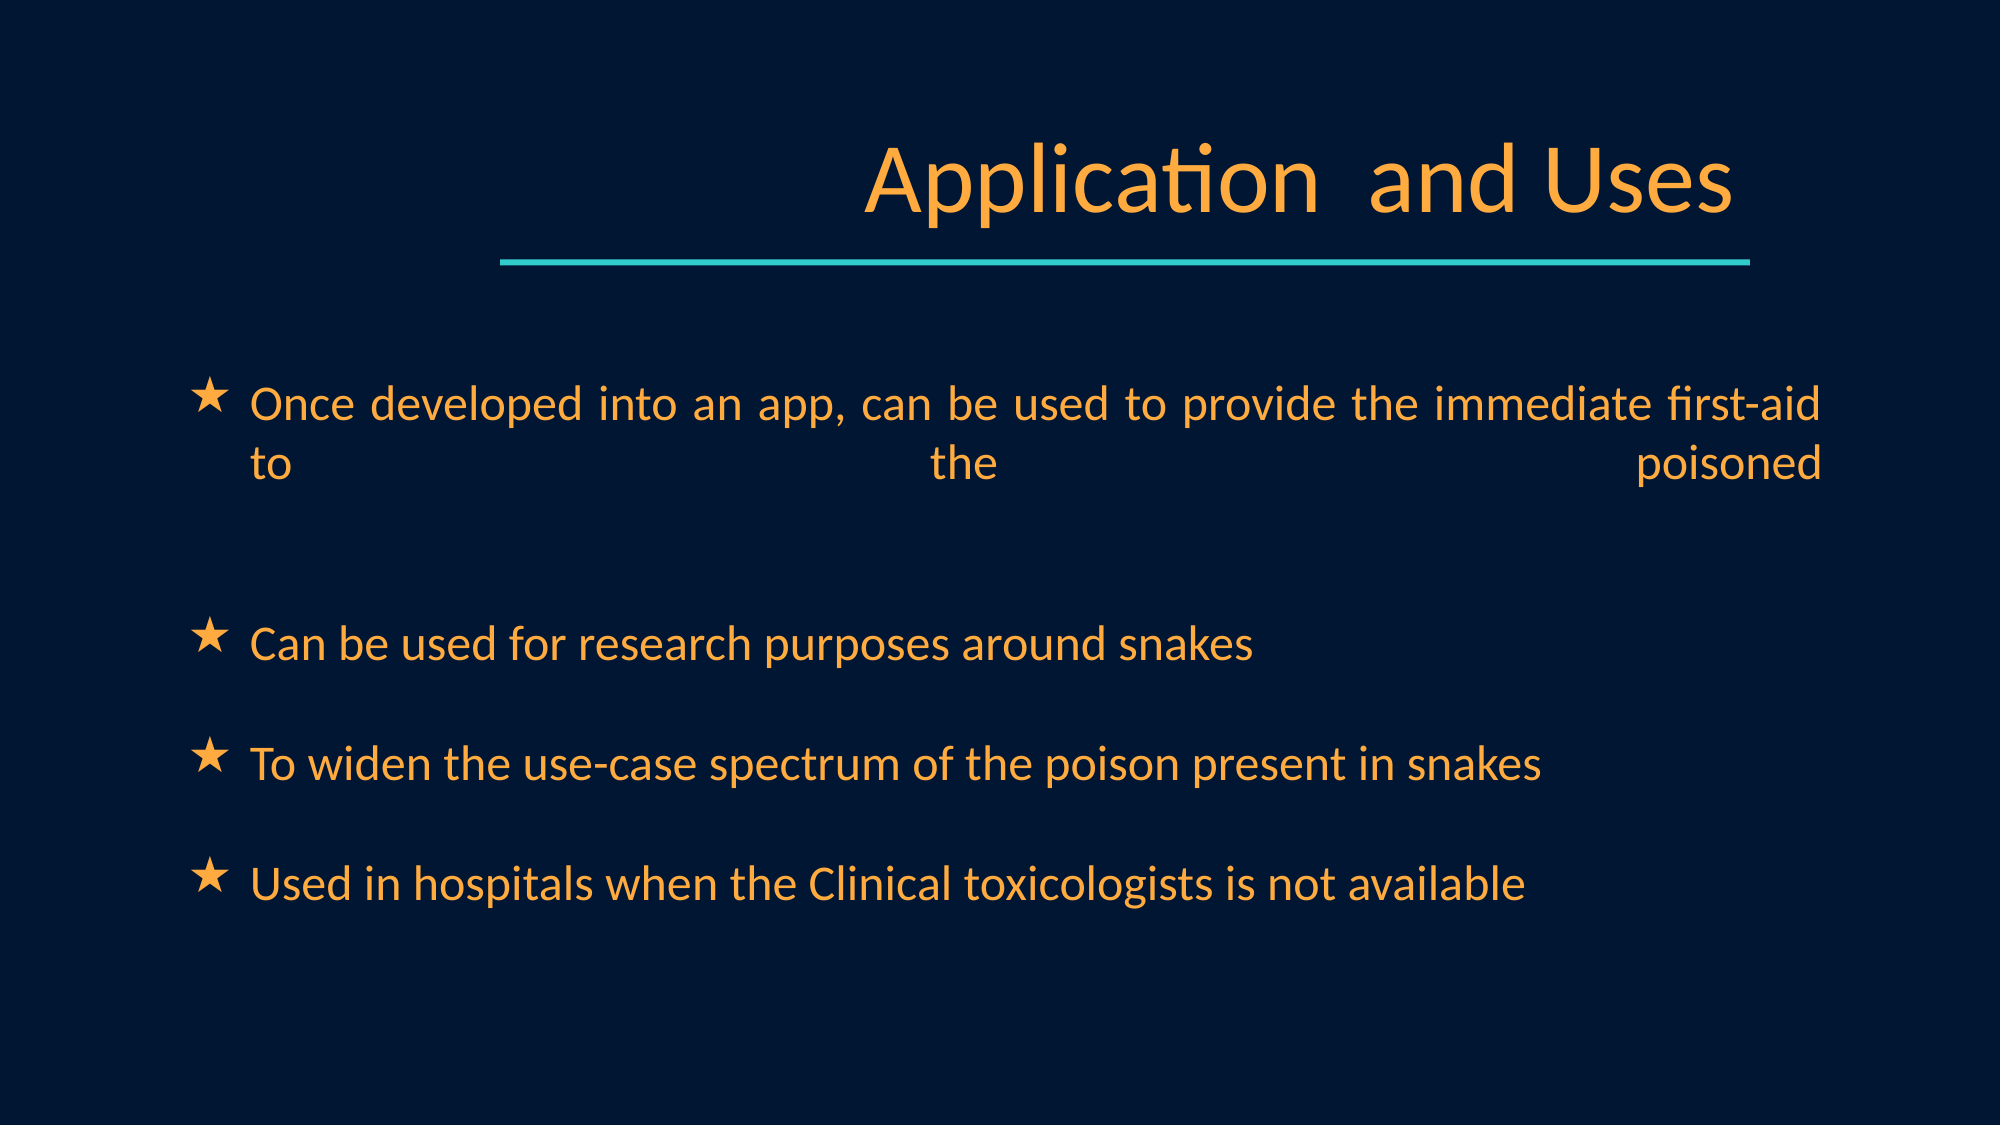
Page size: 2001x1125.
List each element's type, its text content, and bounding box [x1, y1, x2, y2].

text_box Application and Uses [687, 104, 1750, 240]
text_box [500, 259, 1750, 266]
text_box Once developed into an app, can be used to provide the immediate first-aid to the poisoned Can be used for research purposes around snakes To widen the use-case spectrum of the poison present in snakes Used in hospitals when the Clinical toxicologists is not available [159, 362, 1838, 1050]
